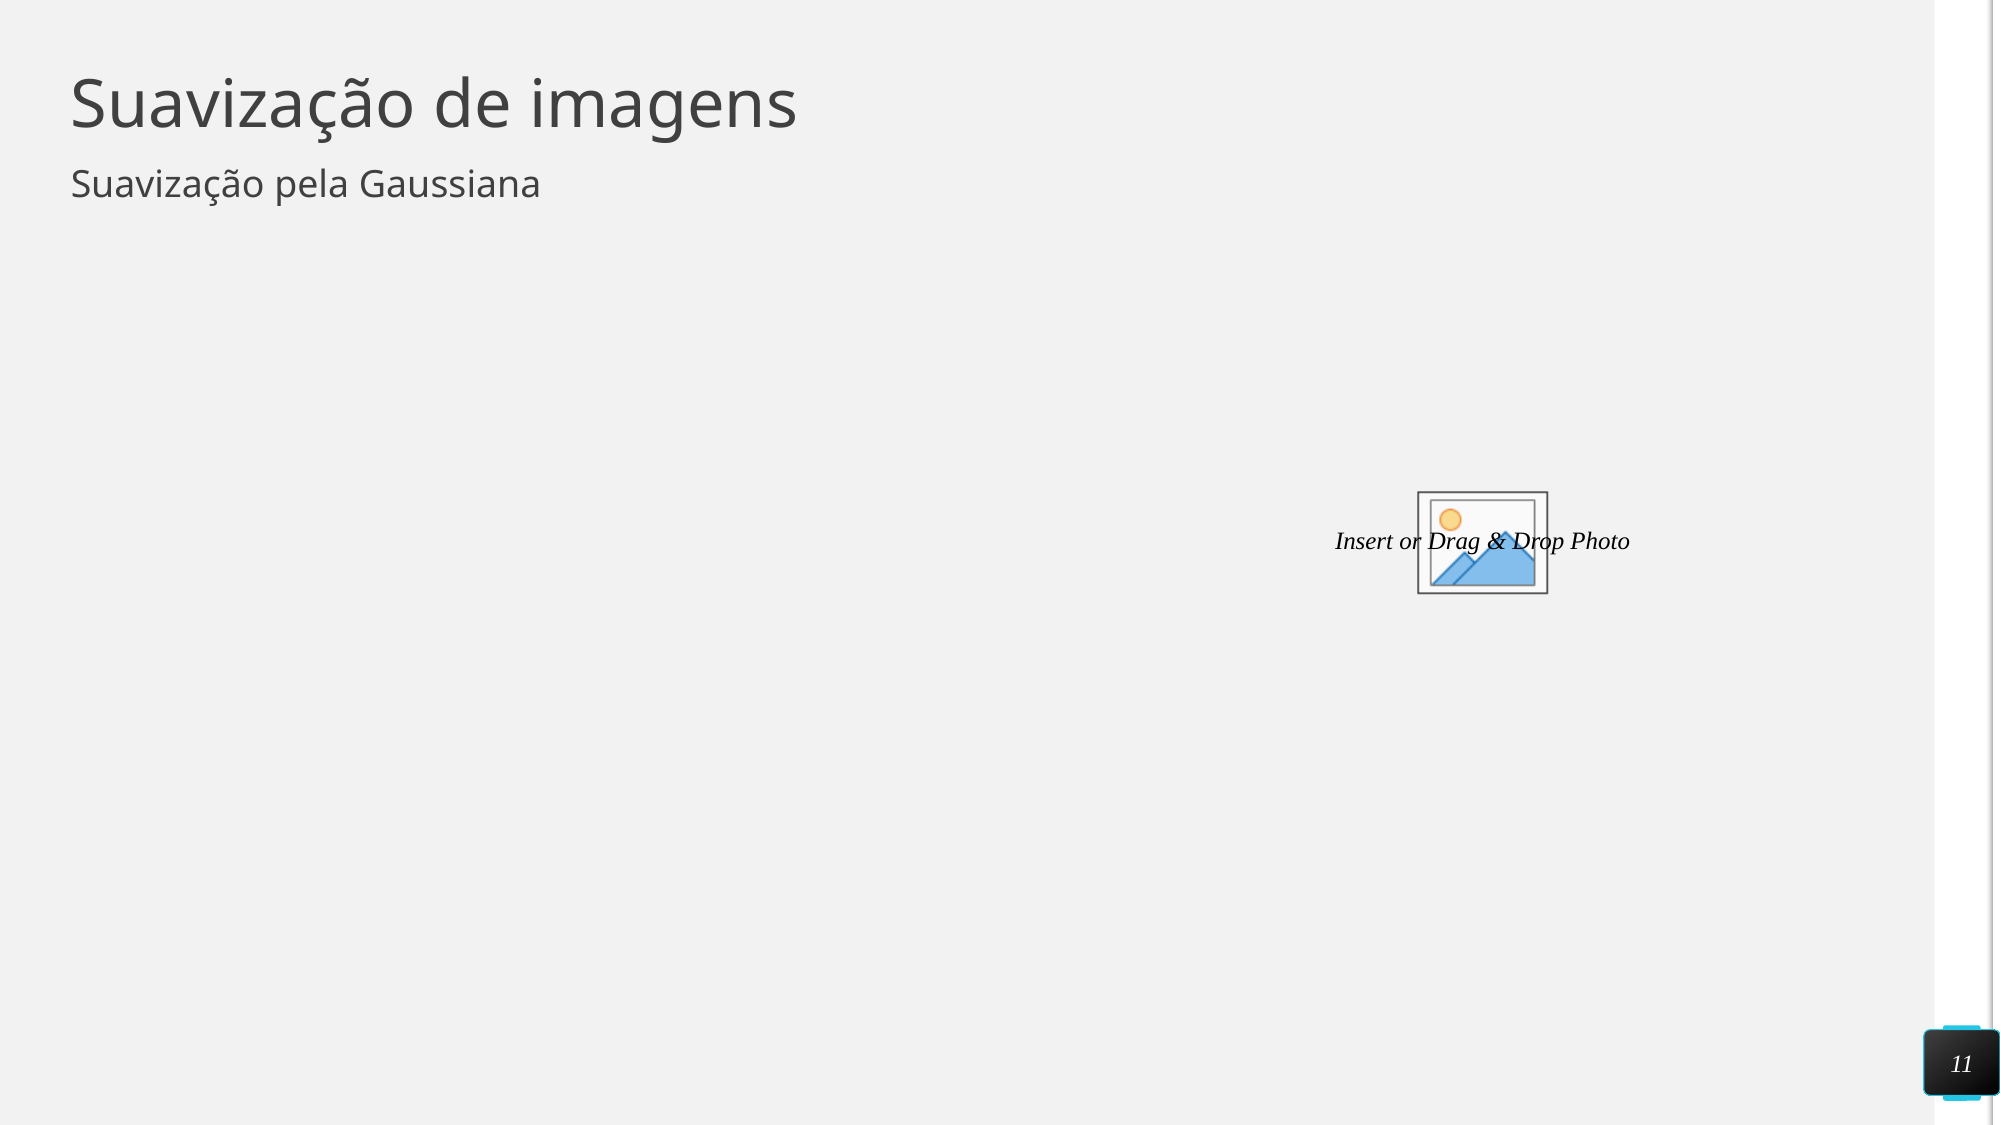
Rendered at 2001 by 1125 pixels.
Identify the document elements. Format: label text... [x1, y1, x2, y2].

slide_number 11 [1923, 1029, 2000, 1096]
title Suavização de imagens [70, 70, 969, 142]
list Suavização pela Gaussiana [70, 165, 969, 225]
picture [1030, 70, 1935, 1016]
